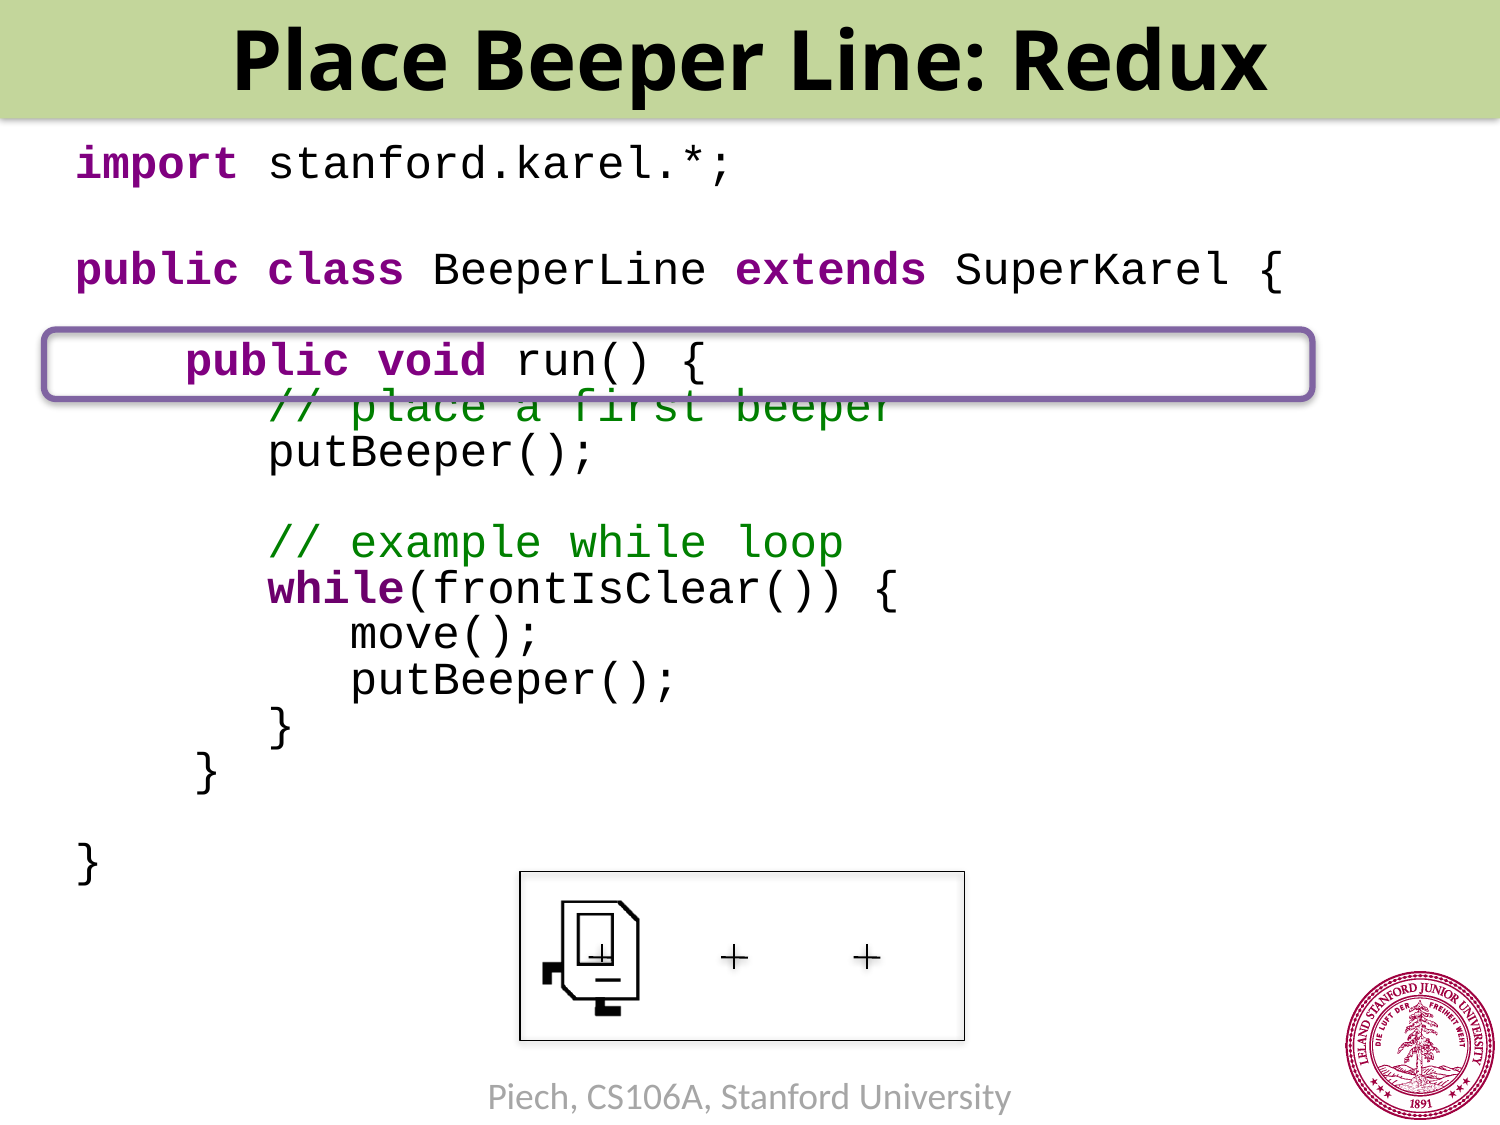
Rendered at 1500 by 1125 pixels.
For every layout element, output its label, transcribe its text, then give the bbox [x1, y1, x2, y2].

text_box [43, 328, 1314, 400]
text_box [519, 871, 965, 1041]
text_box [720, 943, 749, 969]
picture [527, 890, 663, 1026]
text_box import stanford.karel.*; public class BeeperLine extends SuperKarel { public void run() { // place a first beeper putBeeper(); // example while loop while(frontIsClear()) { move(); putBeeper(); } } } [74, 134, 1425, 1096]
text_box Place Beeper Line: Redux [0, 0, 1500, 122]
picture [1345, 971, 1495, 1120]
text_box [853, 943, 881, 969]
